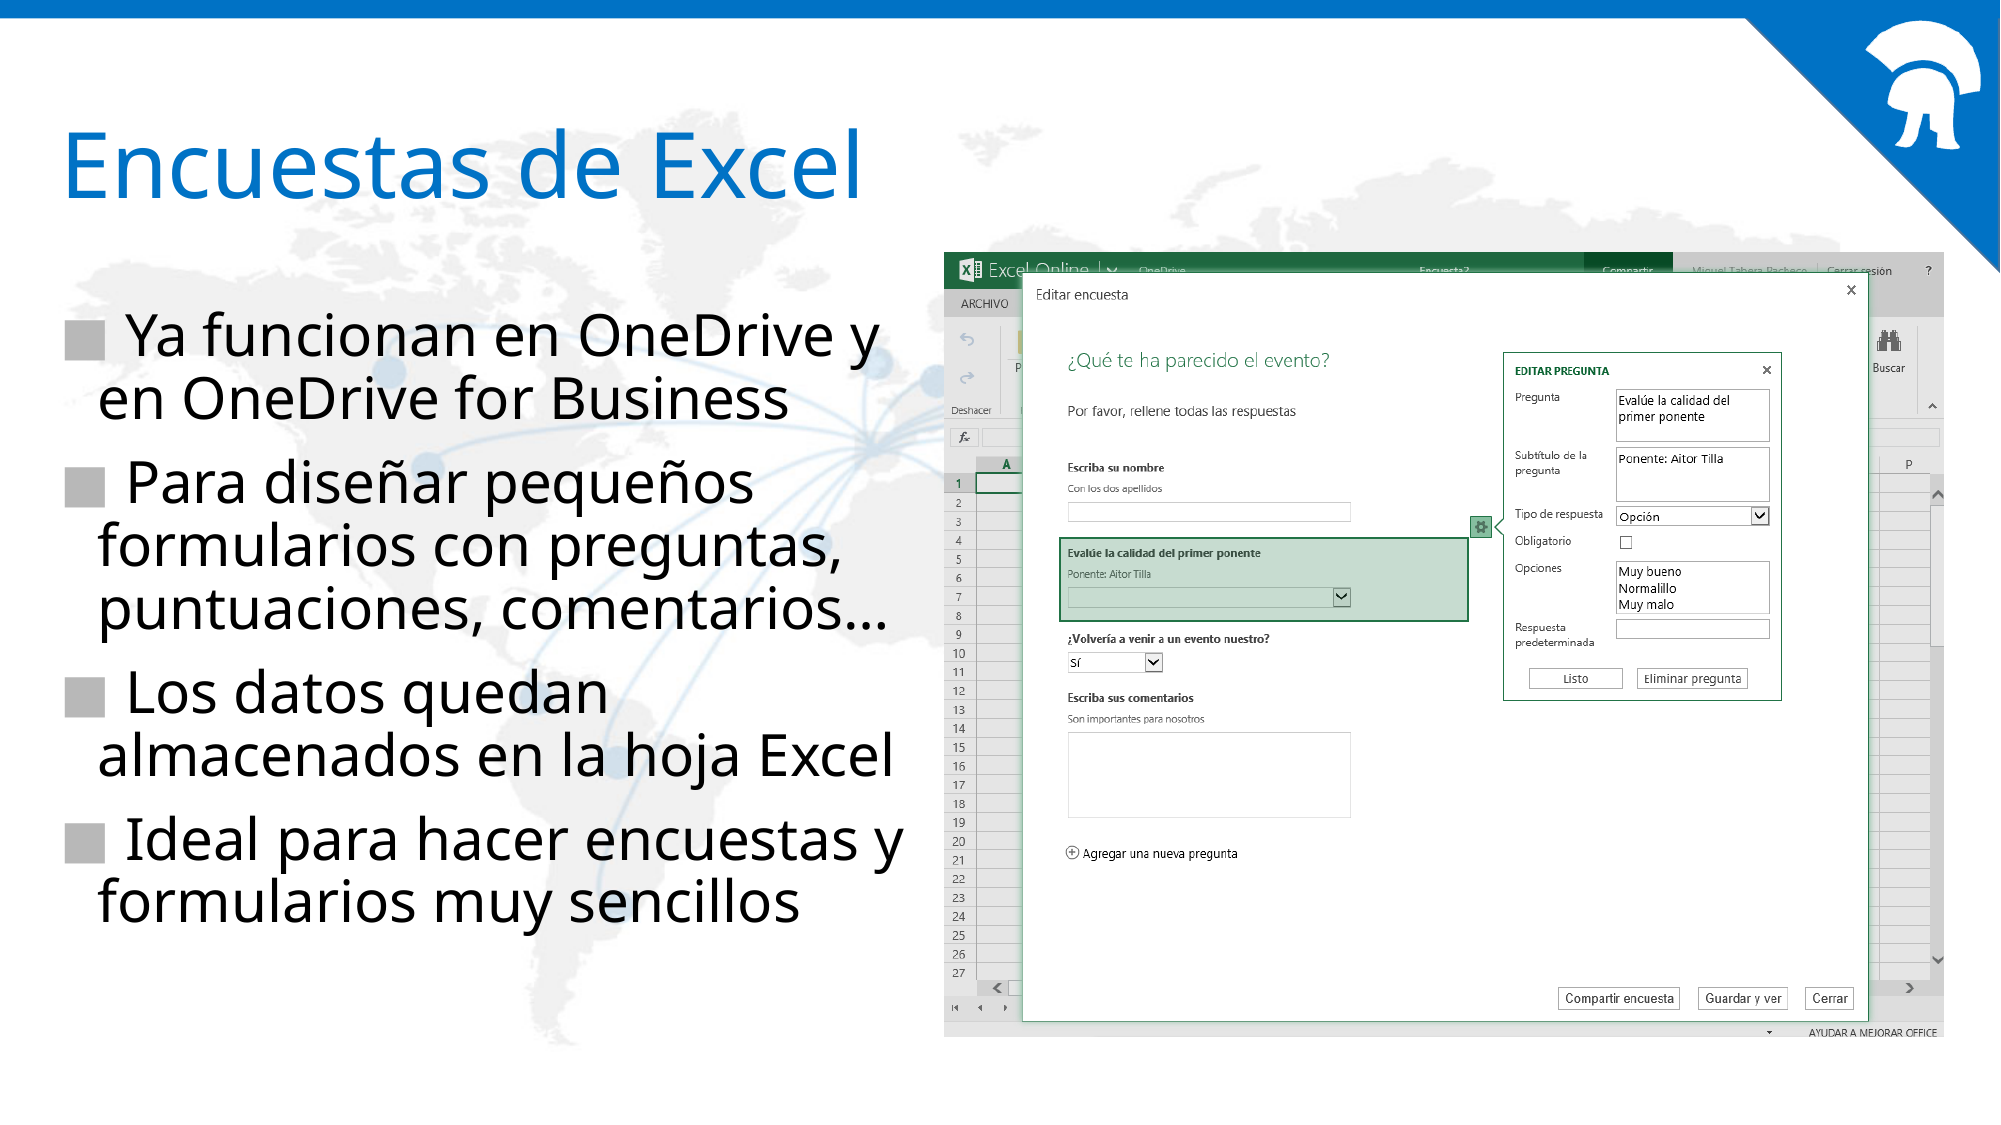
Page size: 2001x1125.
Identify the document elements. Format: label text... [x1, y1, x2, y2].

picture [0, 0, 2001, 1125]
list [944, 252, 1944, 1037]
title Encuestas de Excel [45, 59, 1863, 278]
list Ya funcionan en OneDrive y en OneDrive for Business Para diseñar pequeños formularios con preguntas, puntuaciones, comentarios… Los datos quedan almacenados en la hoja Excel Ideal para hacer encuestas y formularios muy sencillos [45, 298, 932, 1013]
